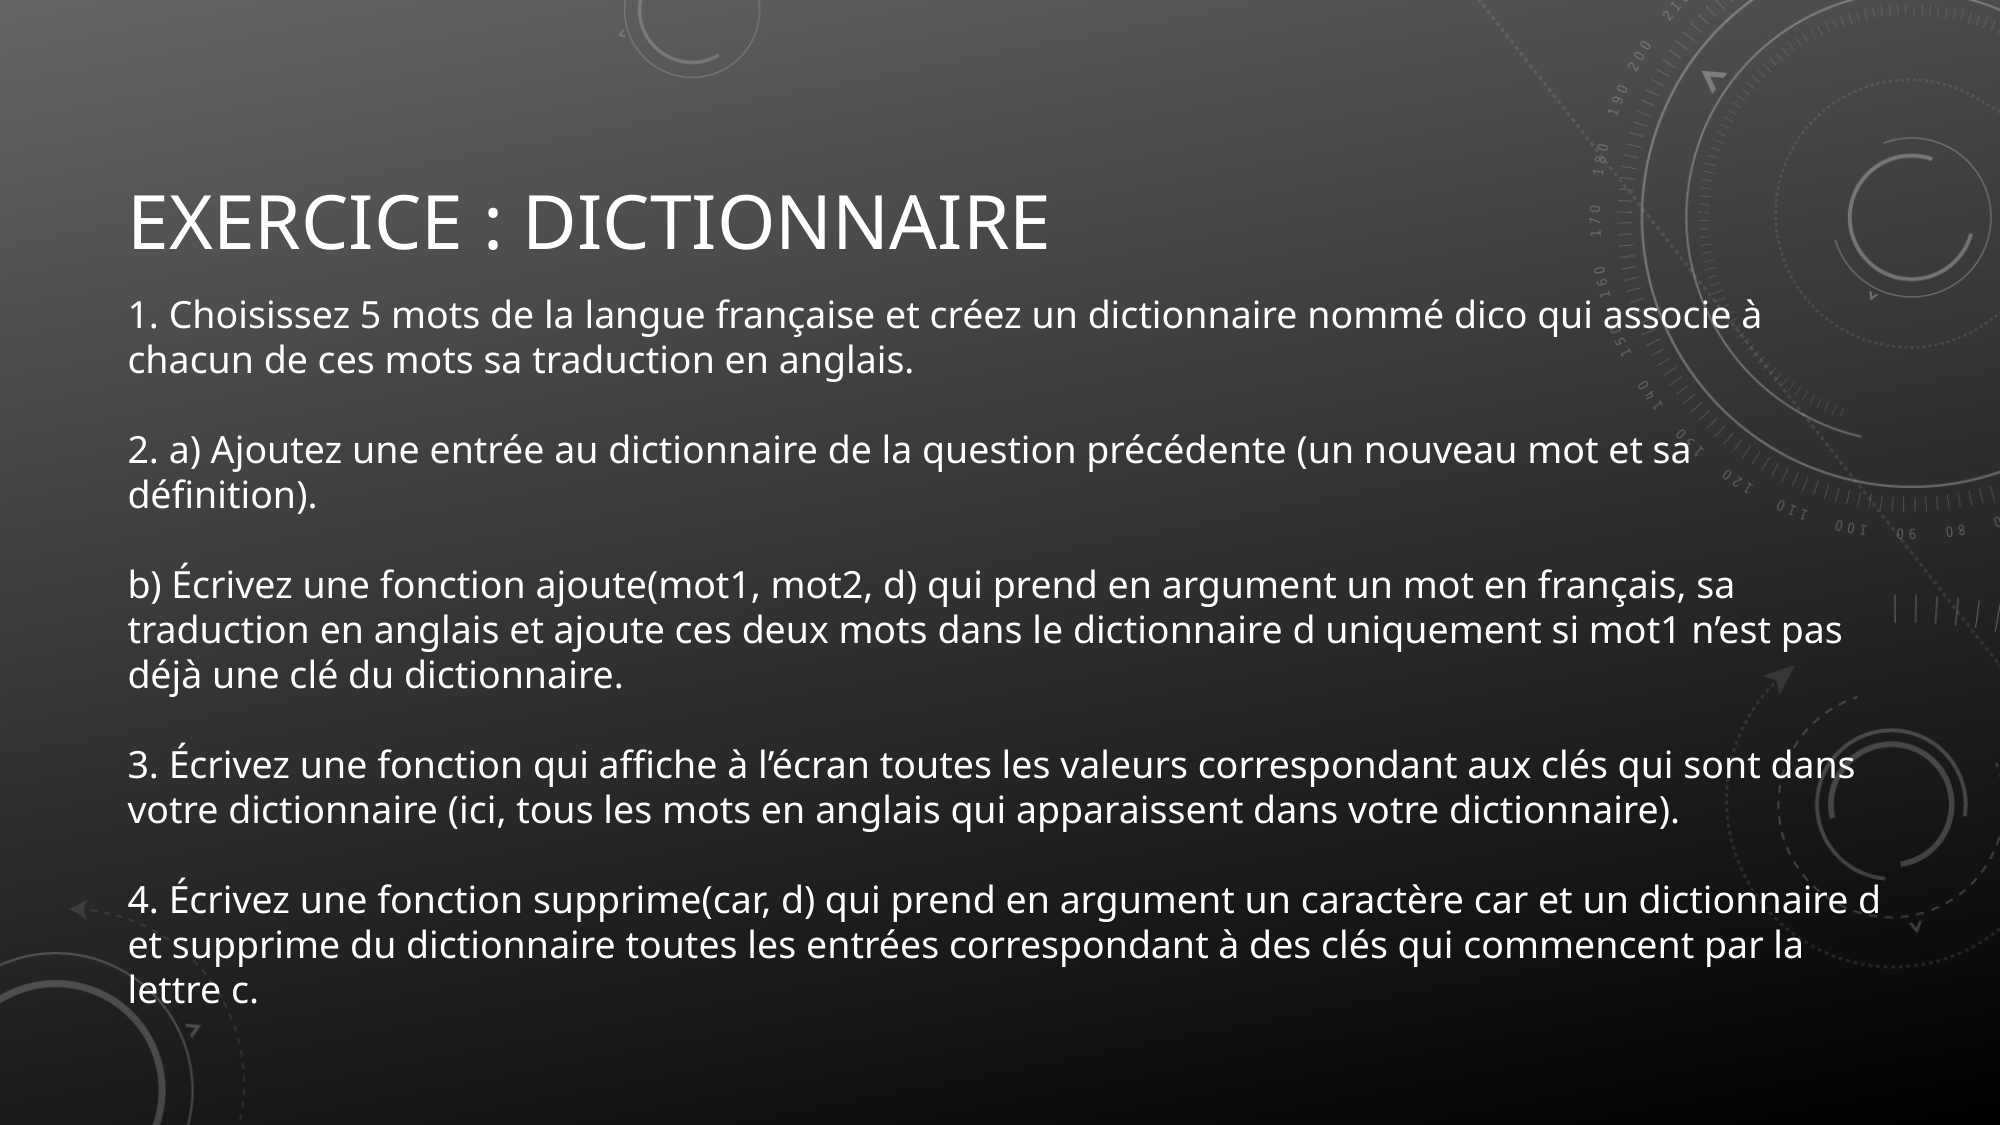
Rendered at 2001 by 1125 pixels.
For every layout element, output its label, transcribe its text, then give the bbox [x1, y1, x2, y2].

list Choisissez 5 mots de la langue française et créez un dictionnaire nommé dico qui associe à chacun de ces mots sa traduction en anglais. a) Ajoutez une entrée au dictionnaire de la question précédente (un nouveau mot et sa définition). b) Écrivez une fonction ajoute(mot1, mot2, d) qui prend en argument un mot en français, sa traduction en anglais et ajoute ces deux mots dans le dictionnaire d uniquement si mot1 n’est pas déjà une clé du dictionnaire. Écrivez une fonction qui affiche à l’écran toutes les valeurs correspondant aux clés qui sont dans votre dictionnaire (ici, tous les mots en anglais qui apparaissent dans votre dictionnaire). Écrivez une fonction supprime(car, d) qui prend en argument un caractère car et un dictionnaire d et supprime du dictionnaire toutes les entrées correspondant à des clés qui commencent par la lettre c. [112, 238, 1899, 1064]
title Exercice : Dictionnaire [112, 99, 1775, 238]
picture [0, 0, 2000, 1125]
